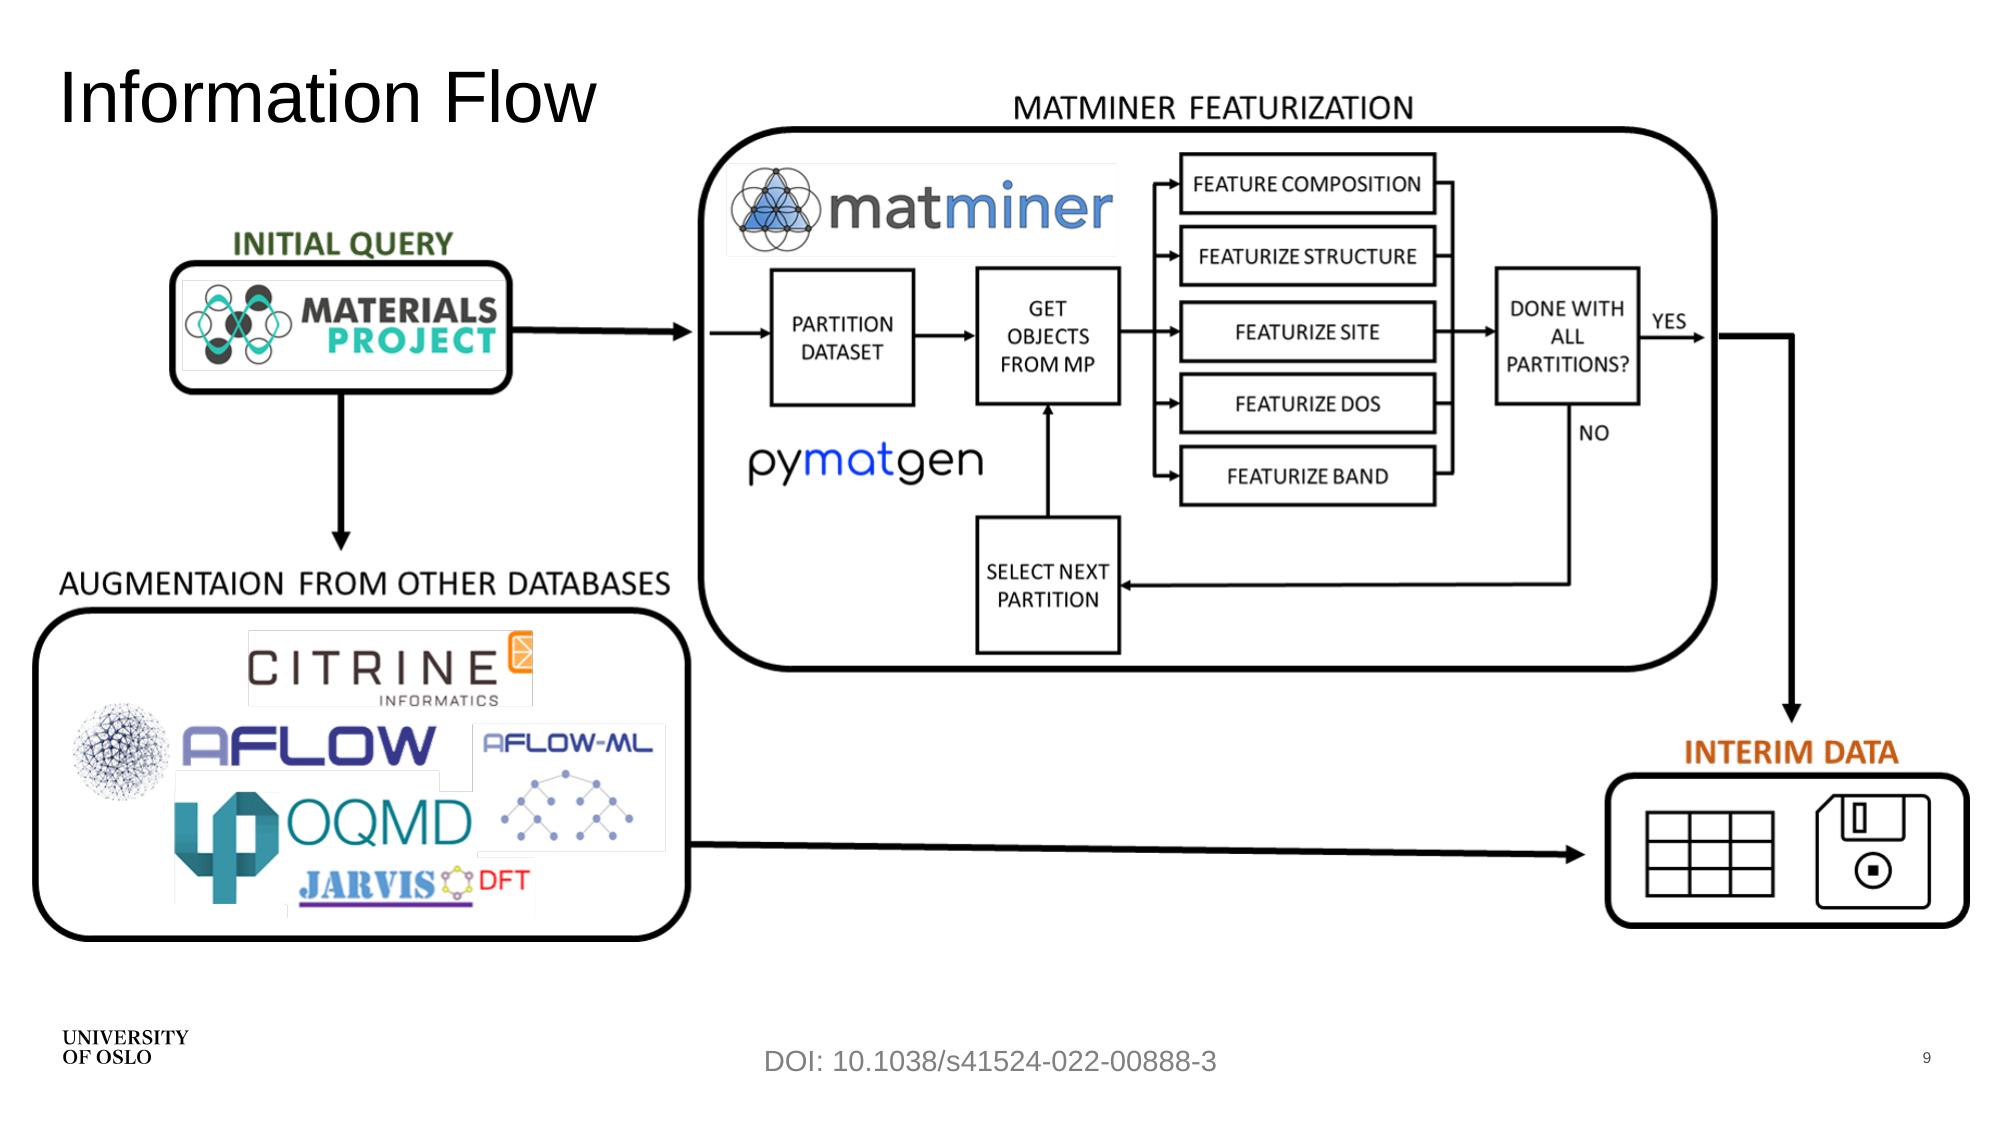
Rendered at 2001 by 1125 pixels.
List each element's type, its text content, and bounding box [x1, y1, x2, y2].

picture [62, 1030, 189, 1064]
title Information Flow [59, 59, 1941, 74]
picture [30, 74, 1970, 942]
text_box DOI: 10.1038/s41524-022-00888-3 [748, 1035, 1251, 1086]
slide_number 9 [1848, 1027, 1947, 1088]
